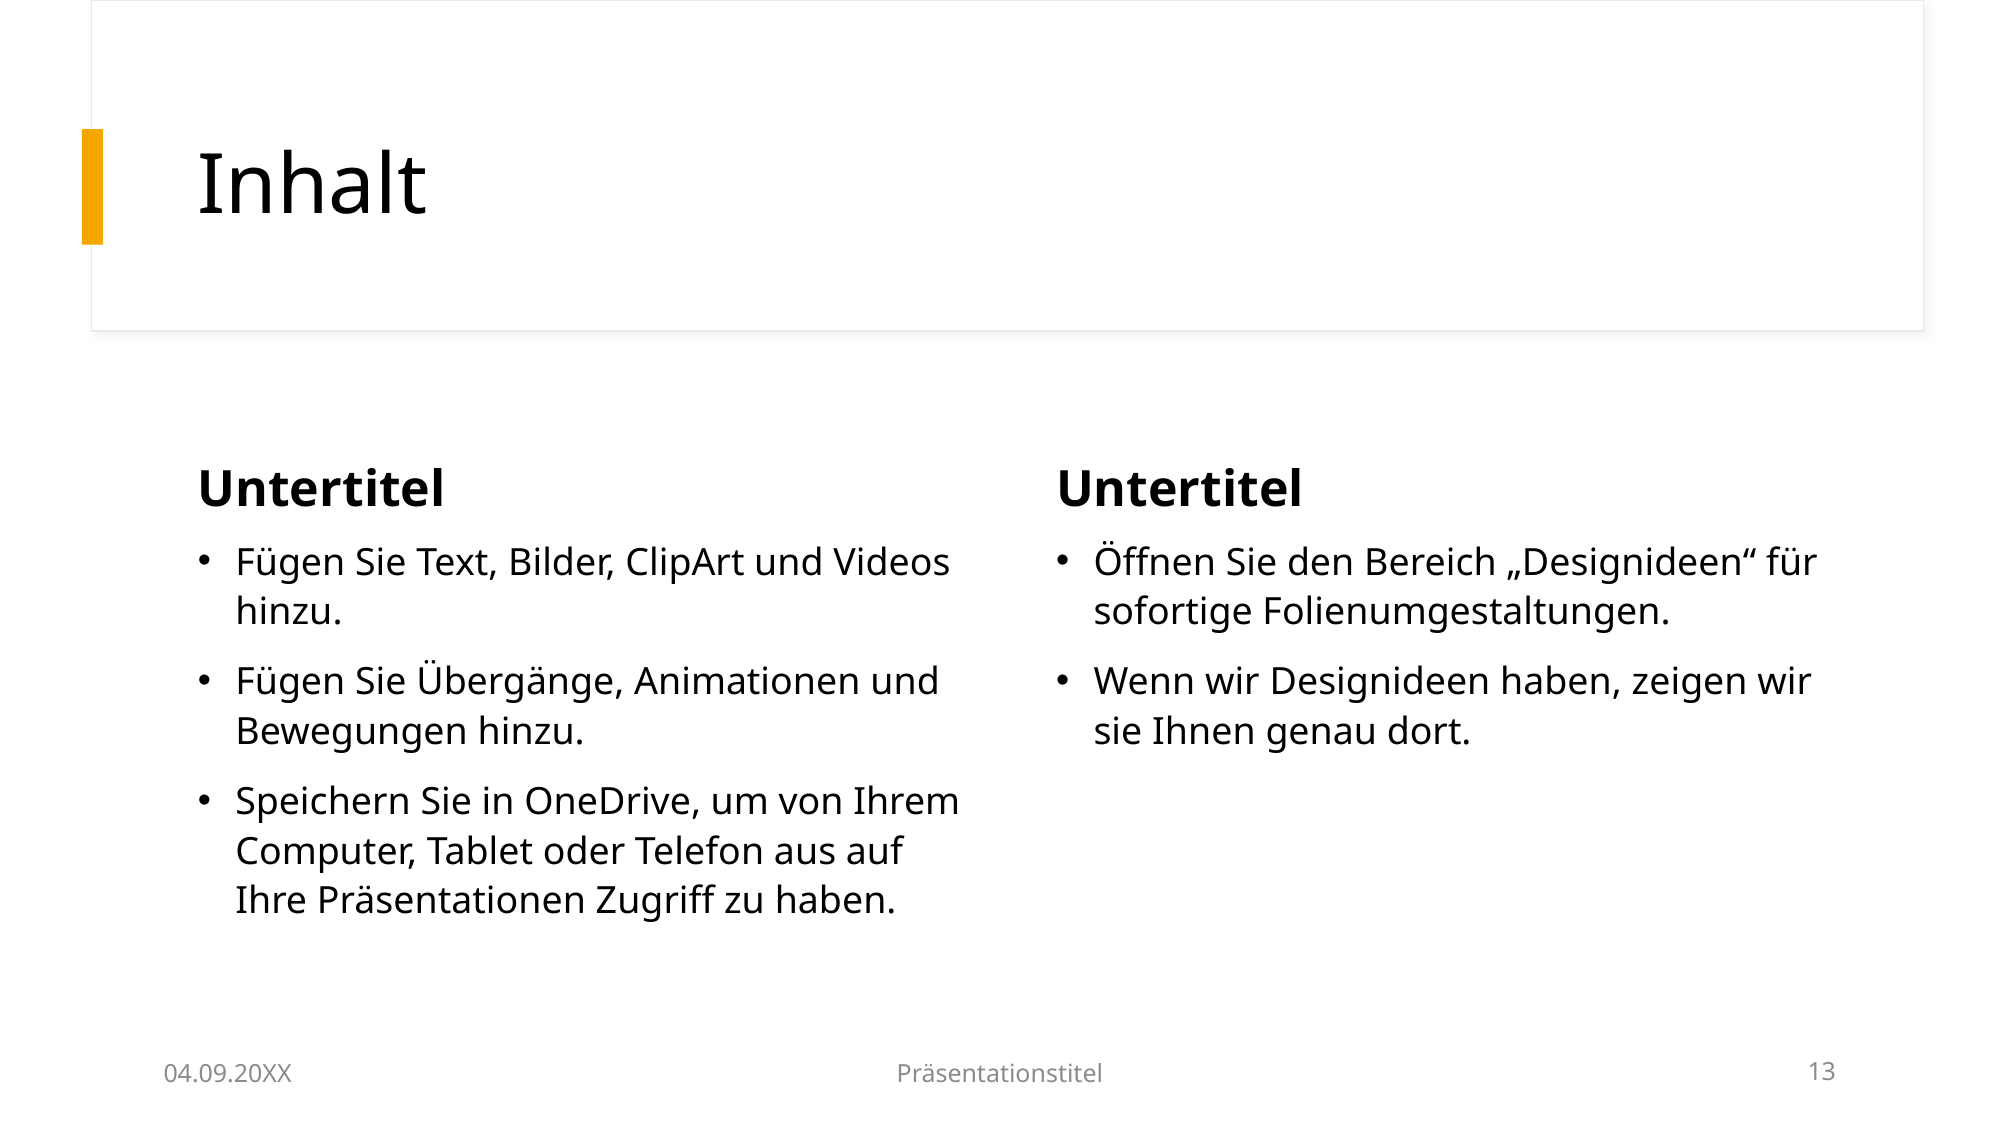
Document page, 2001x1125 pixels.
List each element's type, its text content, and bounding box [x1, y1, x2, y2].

list Öffnen Sie den Bereich „Designideen“ für sofortige Folienumgestaltungen. Wenn wir Designideen haben, zeigen wir sie Ihnen genau dort. [1041, 525, 1851, 1013]
list Untertitel [1041, 389, 1851, 525]
slide_number 13 [1401, 1042, 1851, 1103]
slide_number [148, 1042, 599, 1103]
title Inhalt [183, 90, 1851, 284]
list Fügen Sie Text, Bilder, ClipArt und Videos hinzu. Fügen Sie Übergänge, Animationen und Bewegungen hinzu. Speichern Sie in OneDrive, um von Ihrem Computer, Tablet oder Telefon aus auf Ihre Präsentationen Zugriff zu haben. [183, 525, 993, 1013]
list Untertitel [183, 389, 993, 525]
footer Präsentationstitel [662, 1042, 1338, 1103]
